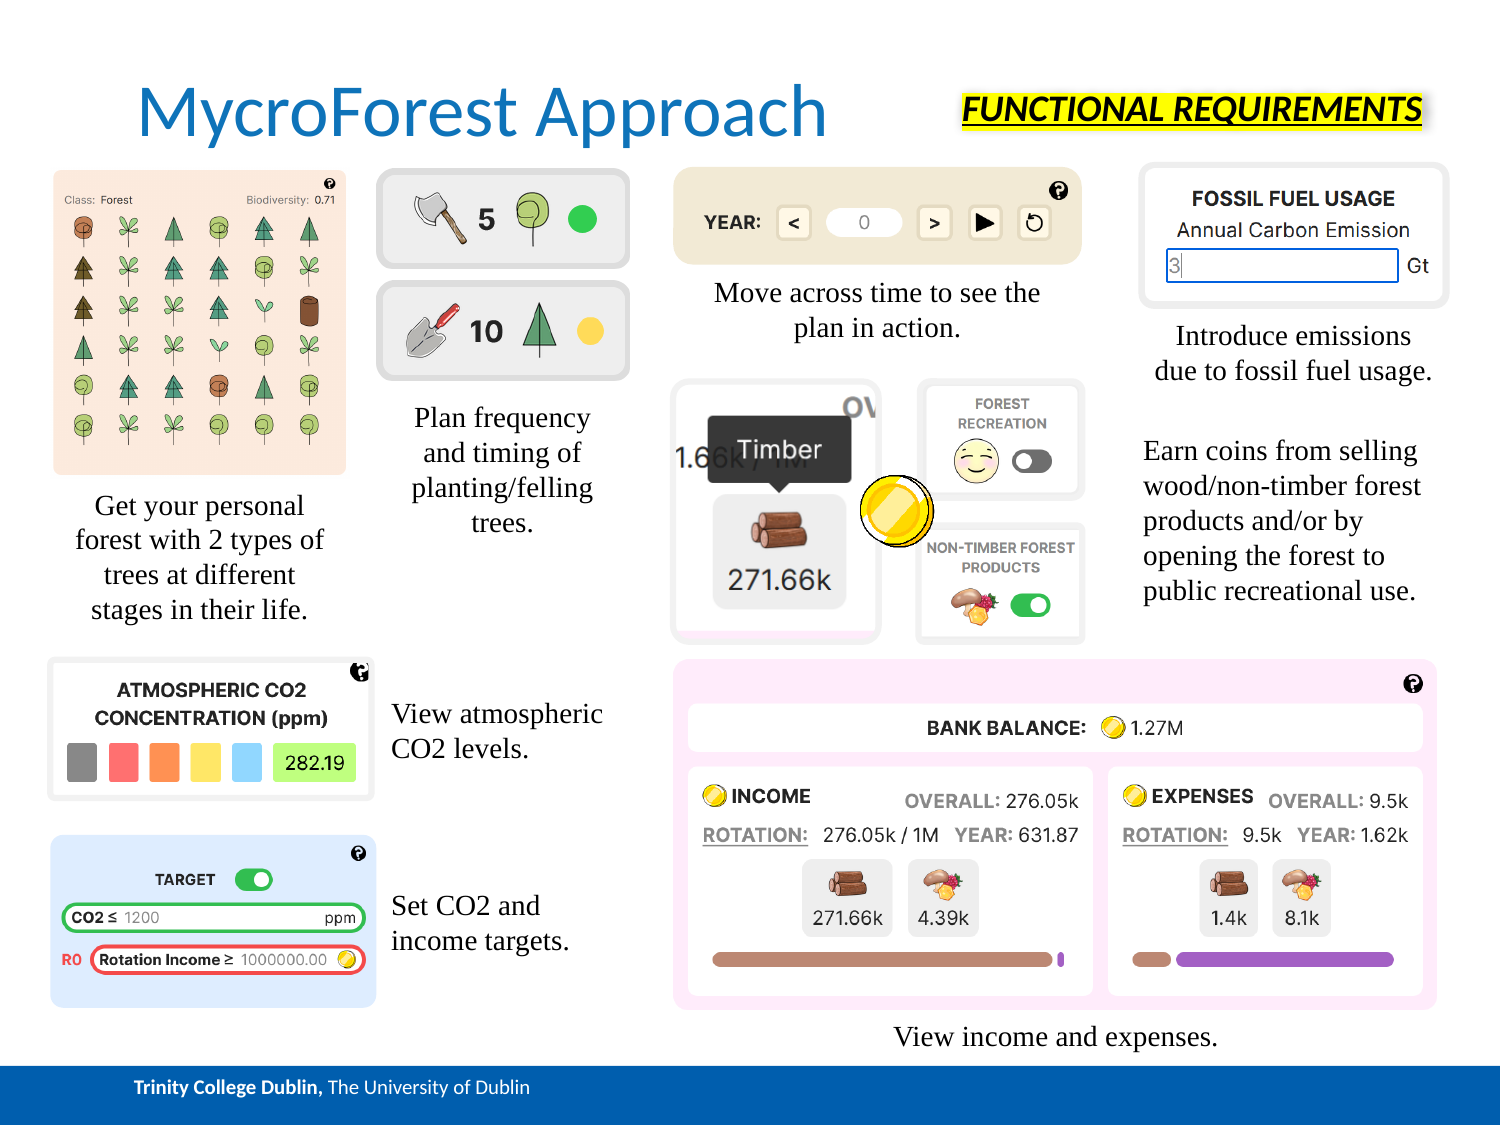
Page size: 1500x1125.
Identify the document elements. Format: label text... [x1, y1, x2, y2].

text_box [376, 167, 630, 455]
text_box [1138, 161, 1450, 388]
title MycroForest Approach [135, 59, 1367, 152]
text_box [50, 834, 630, 1008]
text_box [50, 659, 630, 799]
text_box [672, 381, 1440, 642]
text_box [672, 659, 1440, 1067]
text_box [673, 166, 1082, 305]
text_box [50, 167, 350, 571]
text_box FUNCTIONAL REQUIREMENTS [923, 76, 1437, 137]
